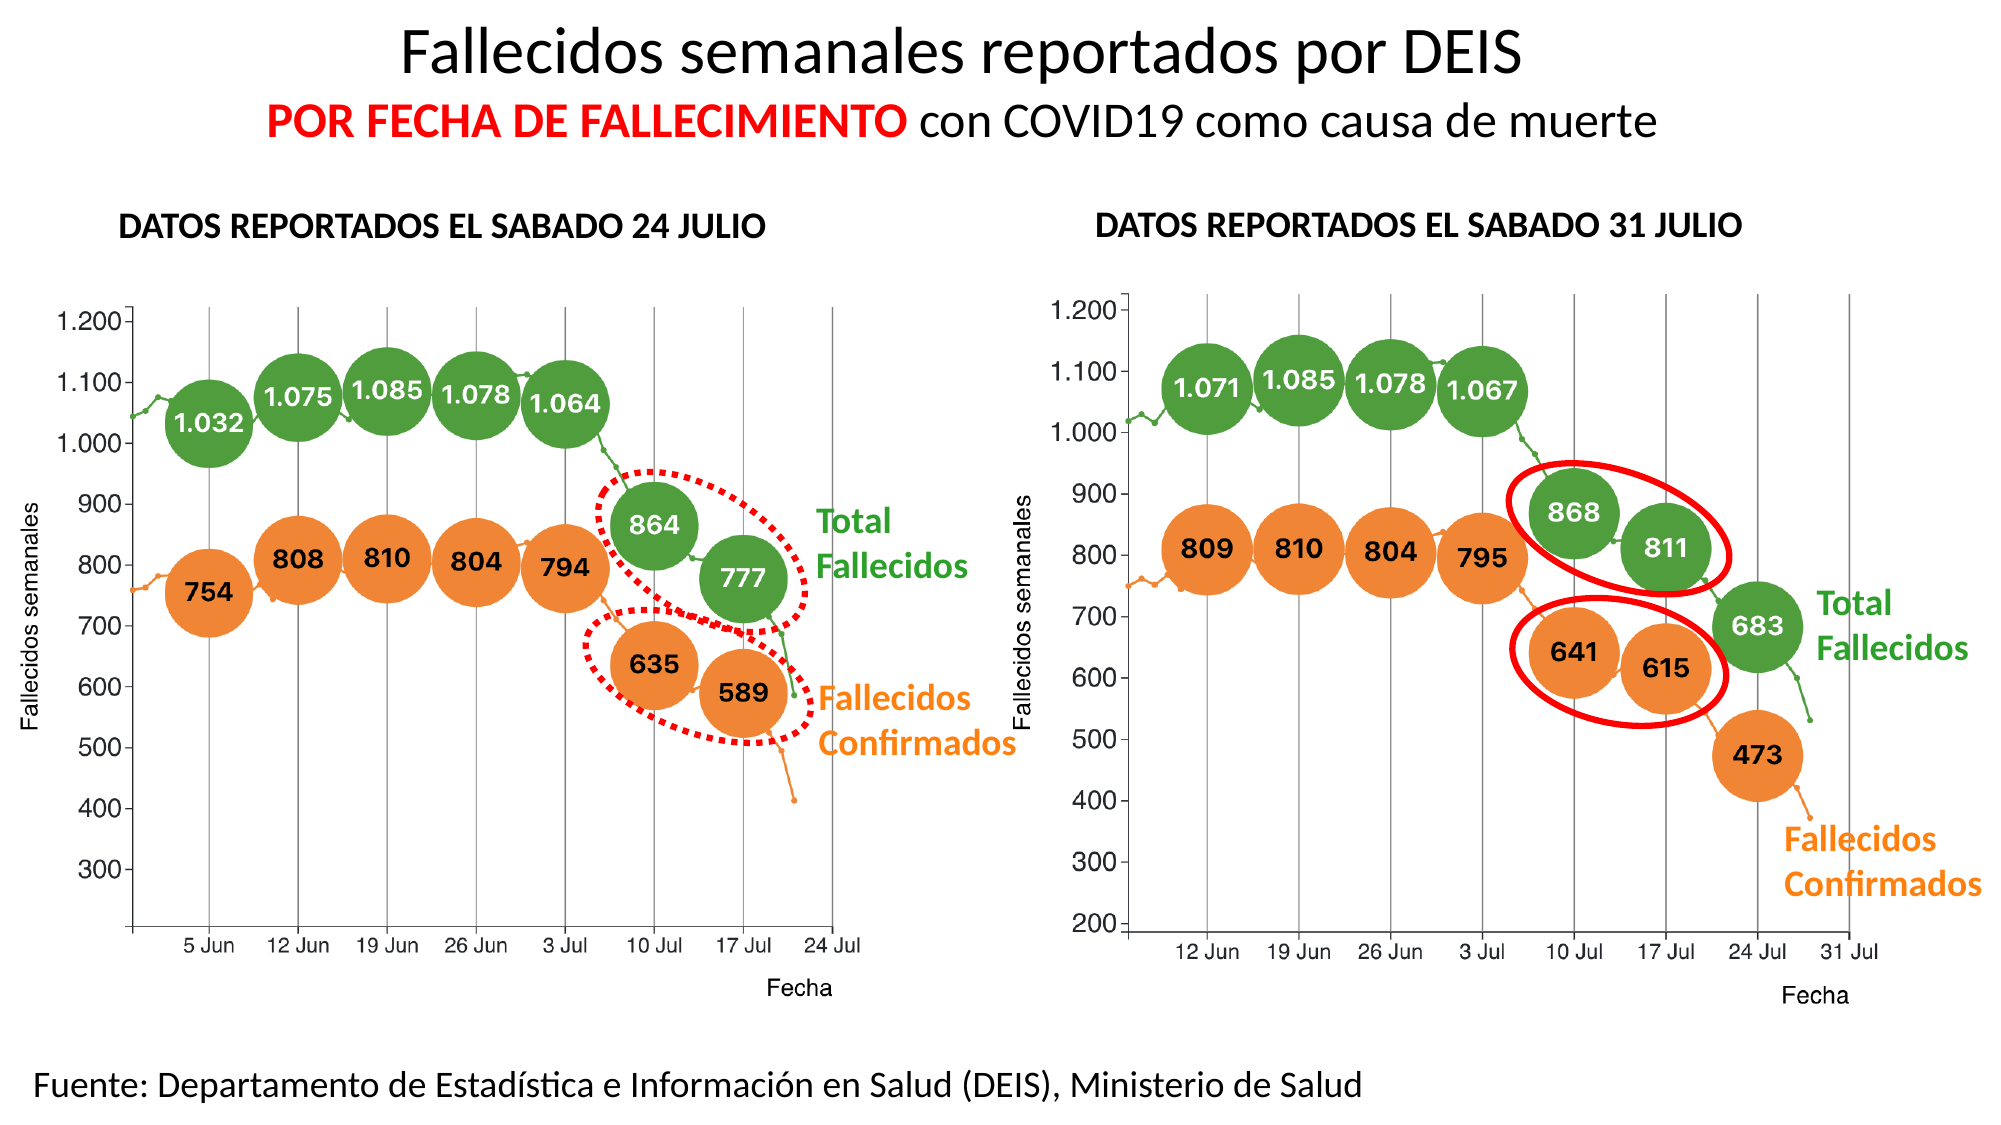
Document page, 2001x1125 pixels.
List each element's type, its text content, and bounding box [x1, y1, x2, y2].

text_box DATOS REPORTADOS EL SABADO 31 JULIO [1080, 192, 1759, 253]
text_box Fallecidos Confirmados [1884, 806, 1998, 912]
text_box Fallecidos Confirmados [866, 665, 984, 771]
text_box Fallecidos semanales reportados por DEIS POR FECHA DE FALLECIMIENTO con COVID19 como causa de muerte [251, 0, 1674, 155]
text_box DATOS REPORTADOS EL SABADO 24 JULIO [103, 193, 782, 254]
text_box Total Fallecidos [1884, 570, 1985, 676]
picture [984, 278, 1884, 1014]
picture [0, 290, 866, 1002]
text_box Total Fallecidos [866, 488, 984, 594]
text_box Fuente: Departamento de Estadística e Información en Salud (DEIS), Ministerio de Salud [18, 1052, 1380, 1113]
